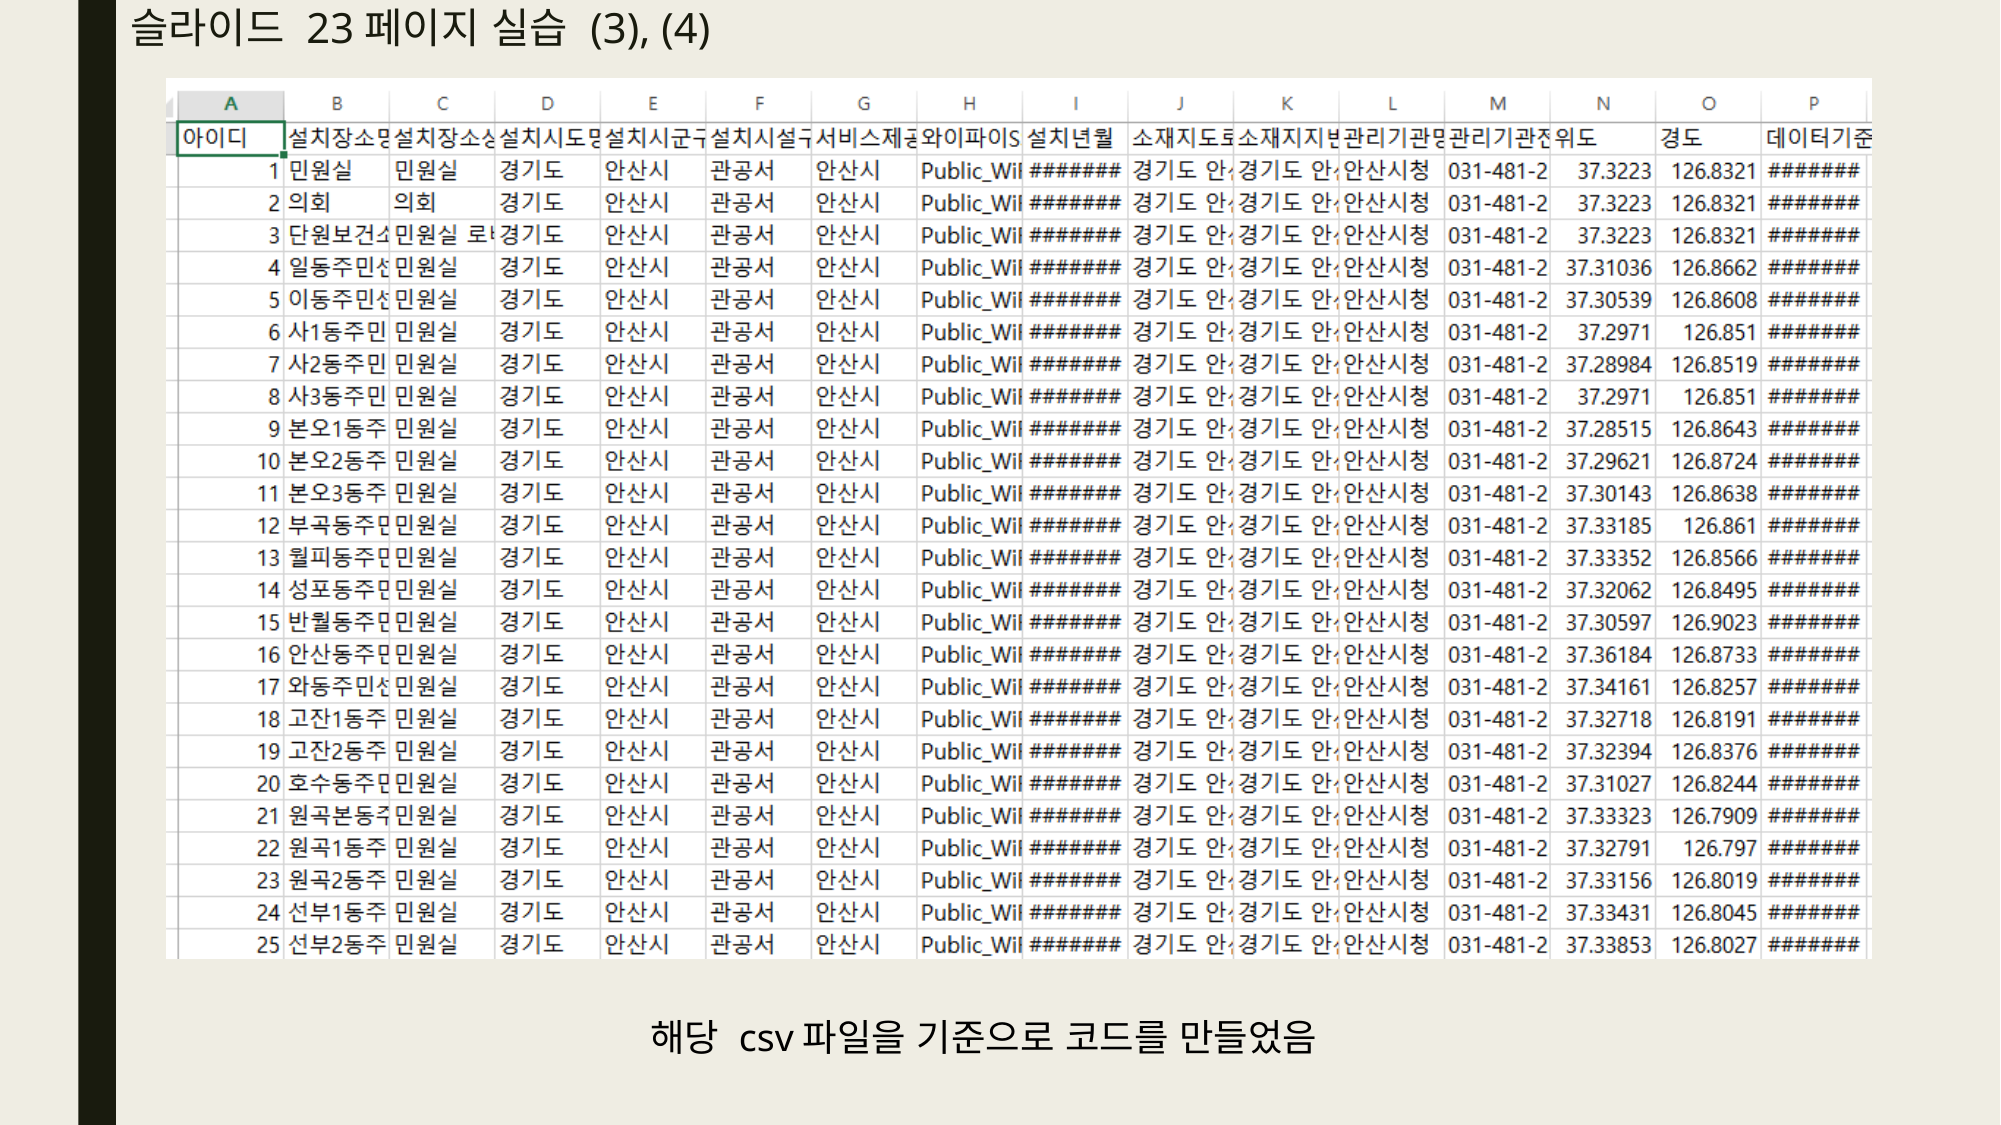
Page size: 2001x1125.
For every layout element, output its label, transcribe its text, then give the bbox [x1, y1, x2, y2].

text_box 해당 csv파일을 기준으로 코드를 만들었음 [635, 1006, 1403, 1066]
title 슬라이드 23페이지 실습 (3), (4) [115, 0, 1691, 79]
picture [166, 78, 1872, 959]
